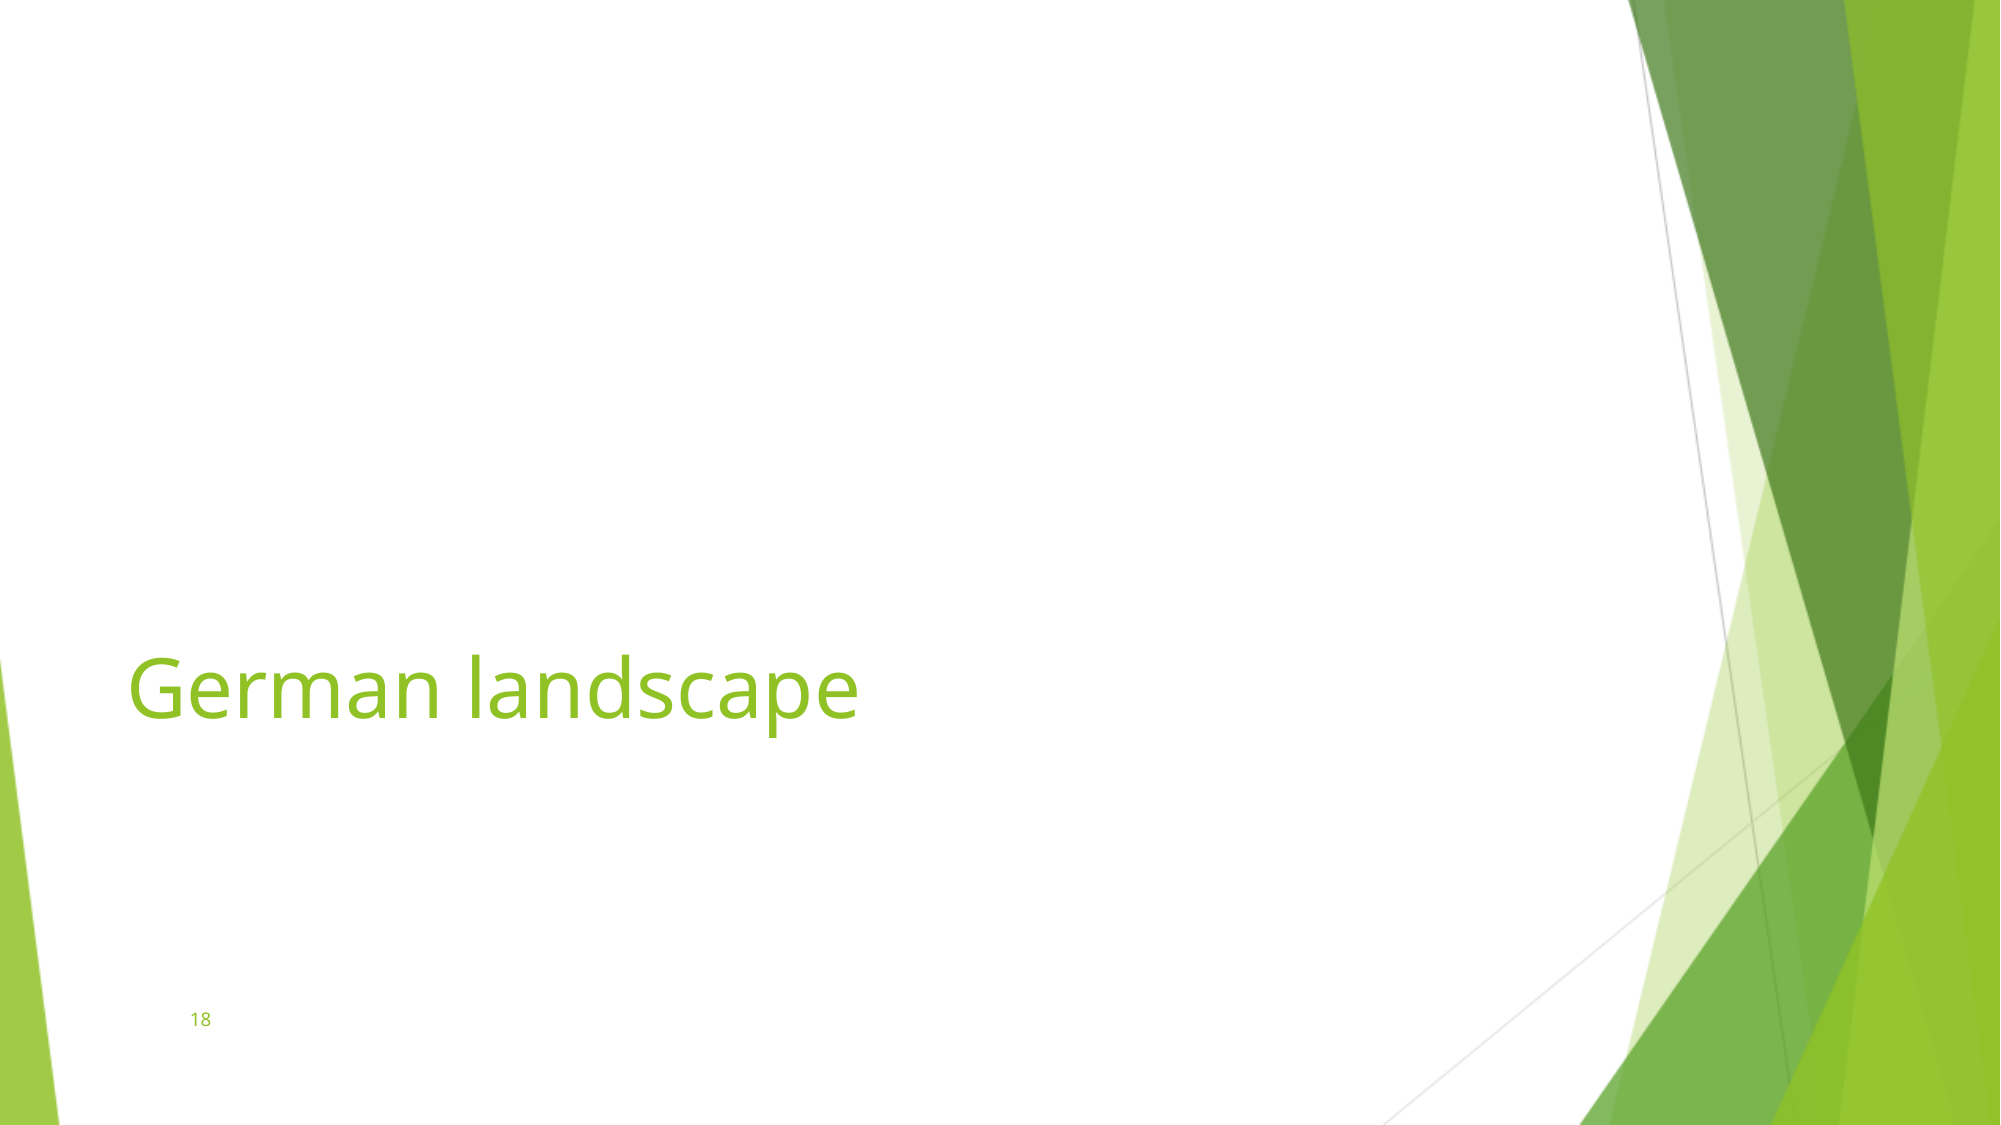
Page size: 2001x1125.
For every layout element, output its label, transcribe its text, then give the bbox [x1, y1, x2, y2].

picture [1351, 0, 2000, 1125]
picture [0, 0, 110, 1125]
title German landscape [111, 443, 1779, 743]
slide_number 18 [114, 990, 227, 1051]
